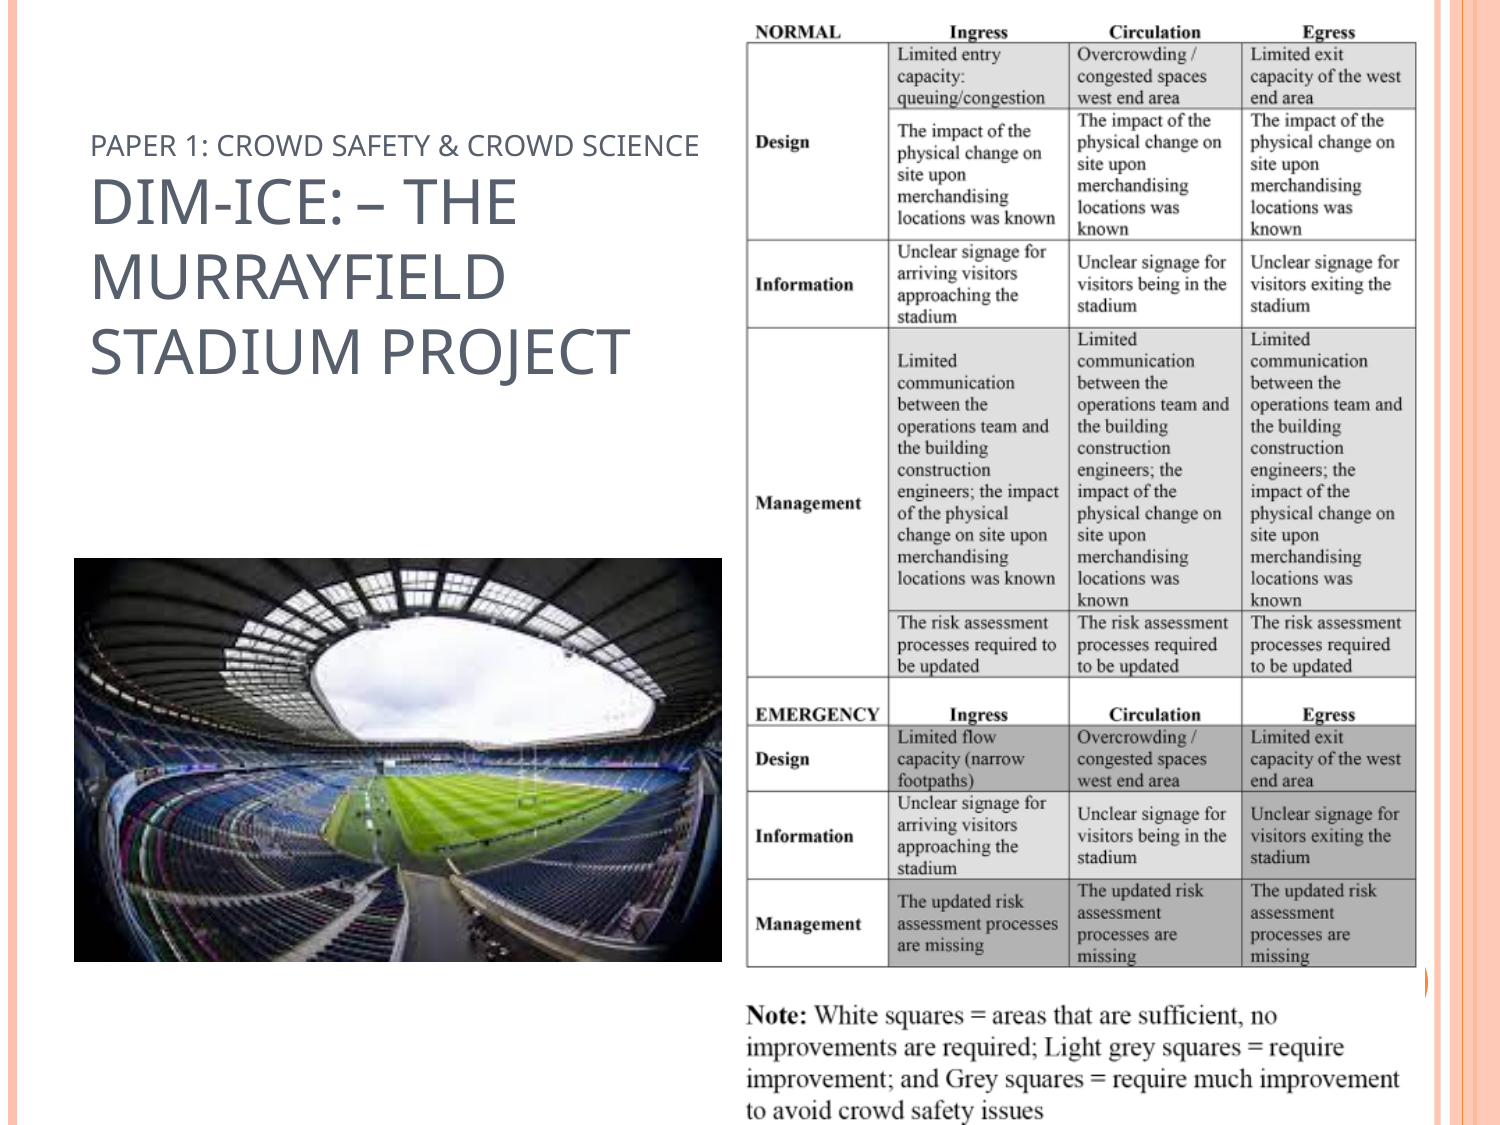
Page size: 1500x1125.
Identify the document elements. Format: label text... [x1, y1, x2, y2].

title Paper 1: Crowd Safety & Crowd Science DIM-ICE: – the Murrayfield Stadium project [74, 0, 719, 395]
picture [74, 0, 1426, 1125]
